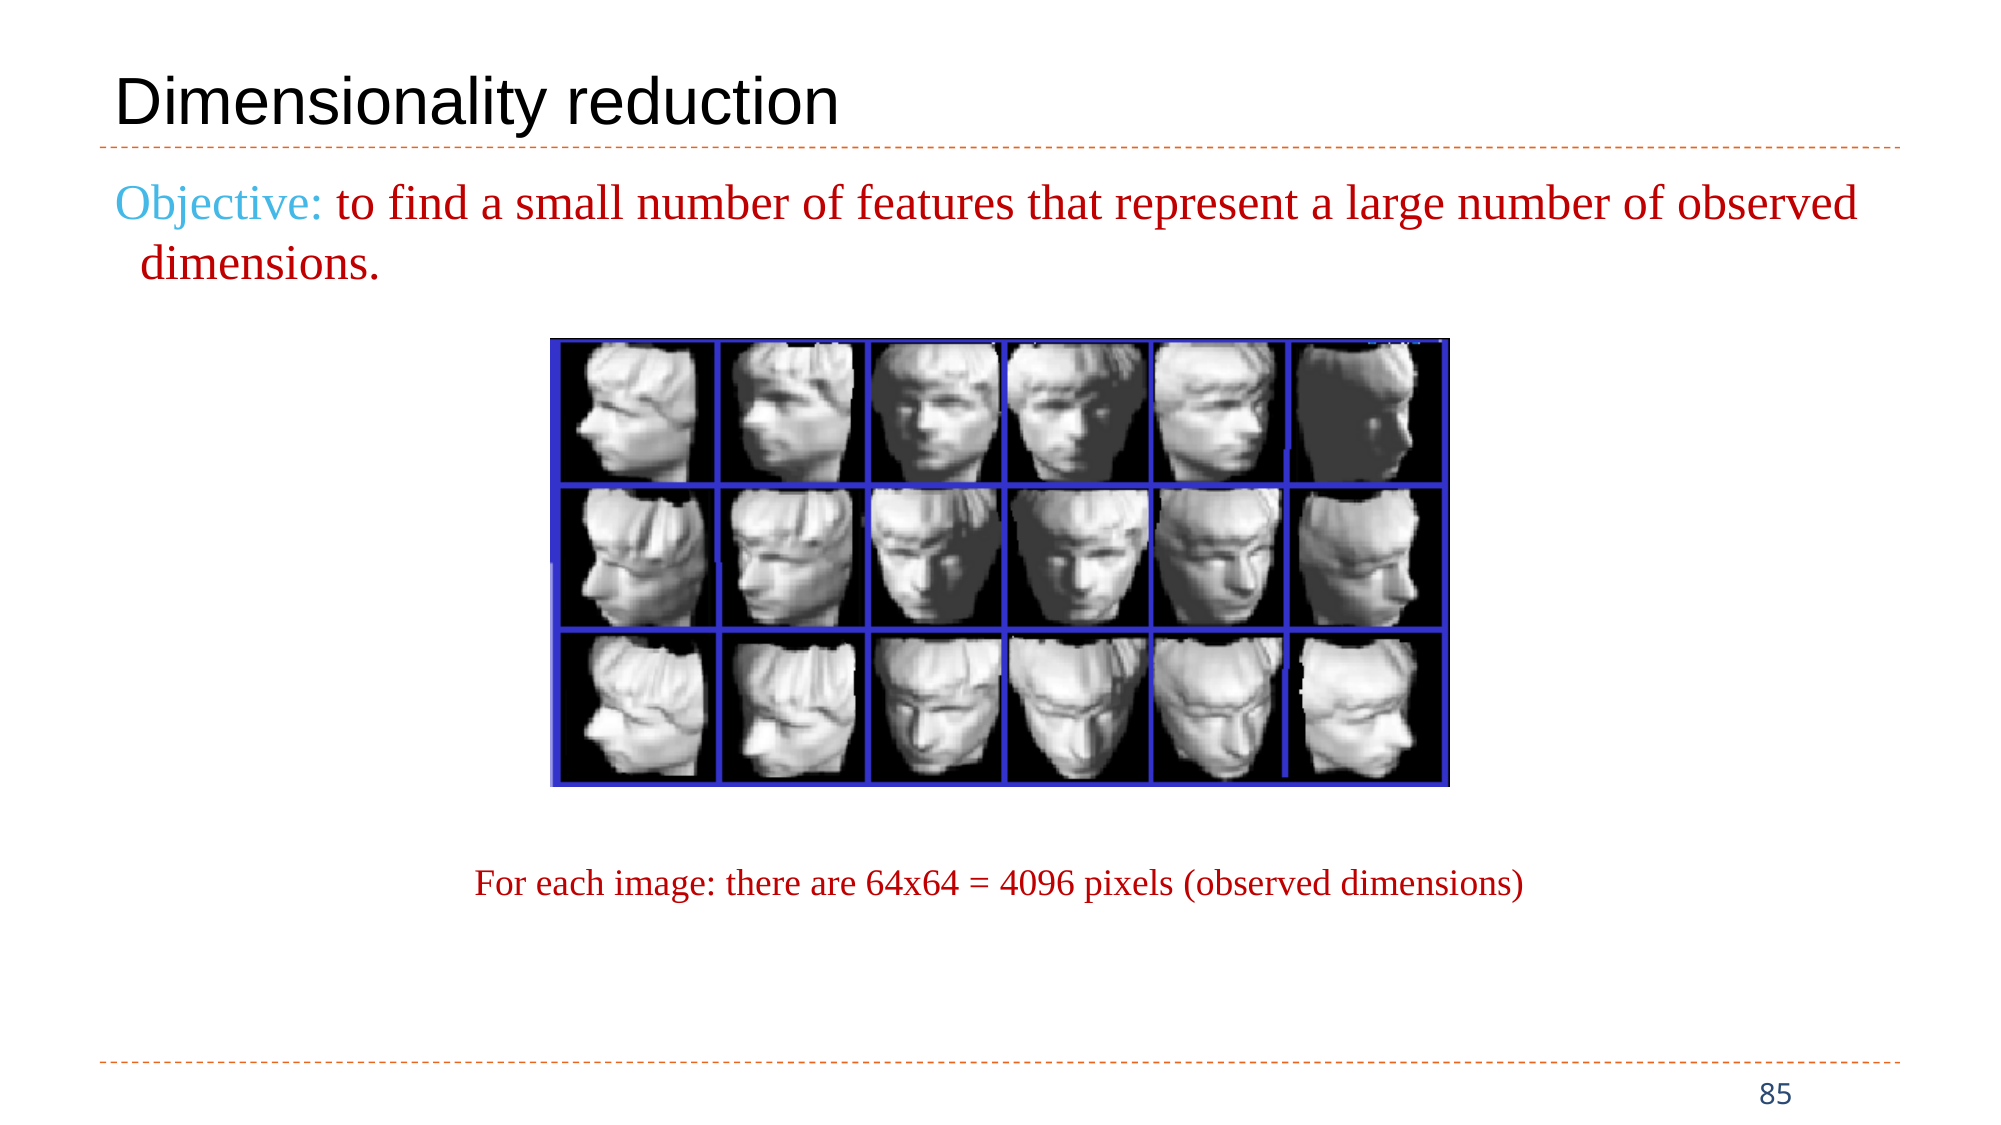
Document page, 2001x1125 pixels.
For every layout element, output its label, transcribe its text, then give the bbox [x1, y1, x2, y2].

title Dimensionality reduction [99, 24, 1900, 146]
picture [549, 338, 1451, 787]
list Objective: to find a small number of features that represent a large number of observed dimensions. For each image: there are 64x64 = 4096 pixels (observed dimensions) [99, 162, 1900, 1050]
